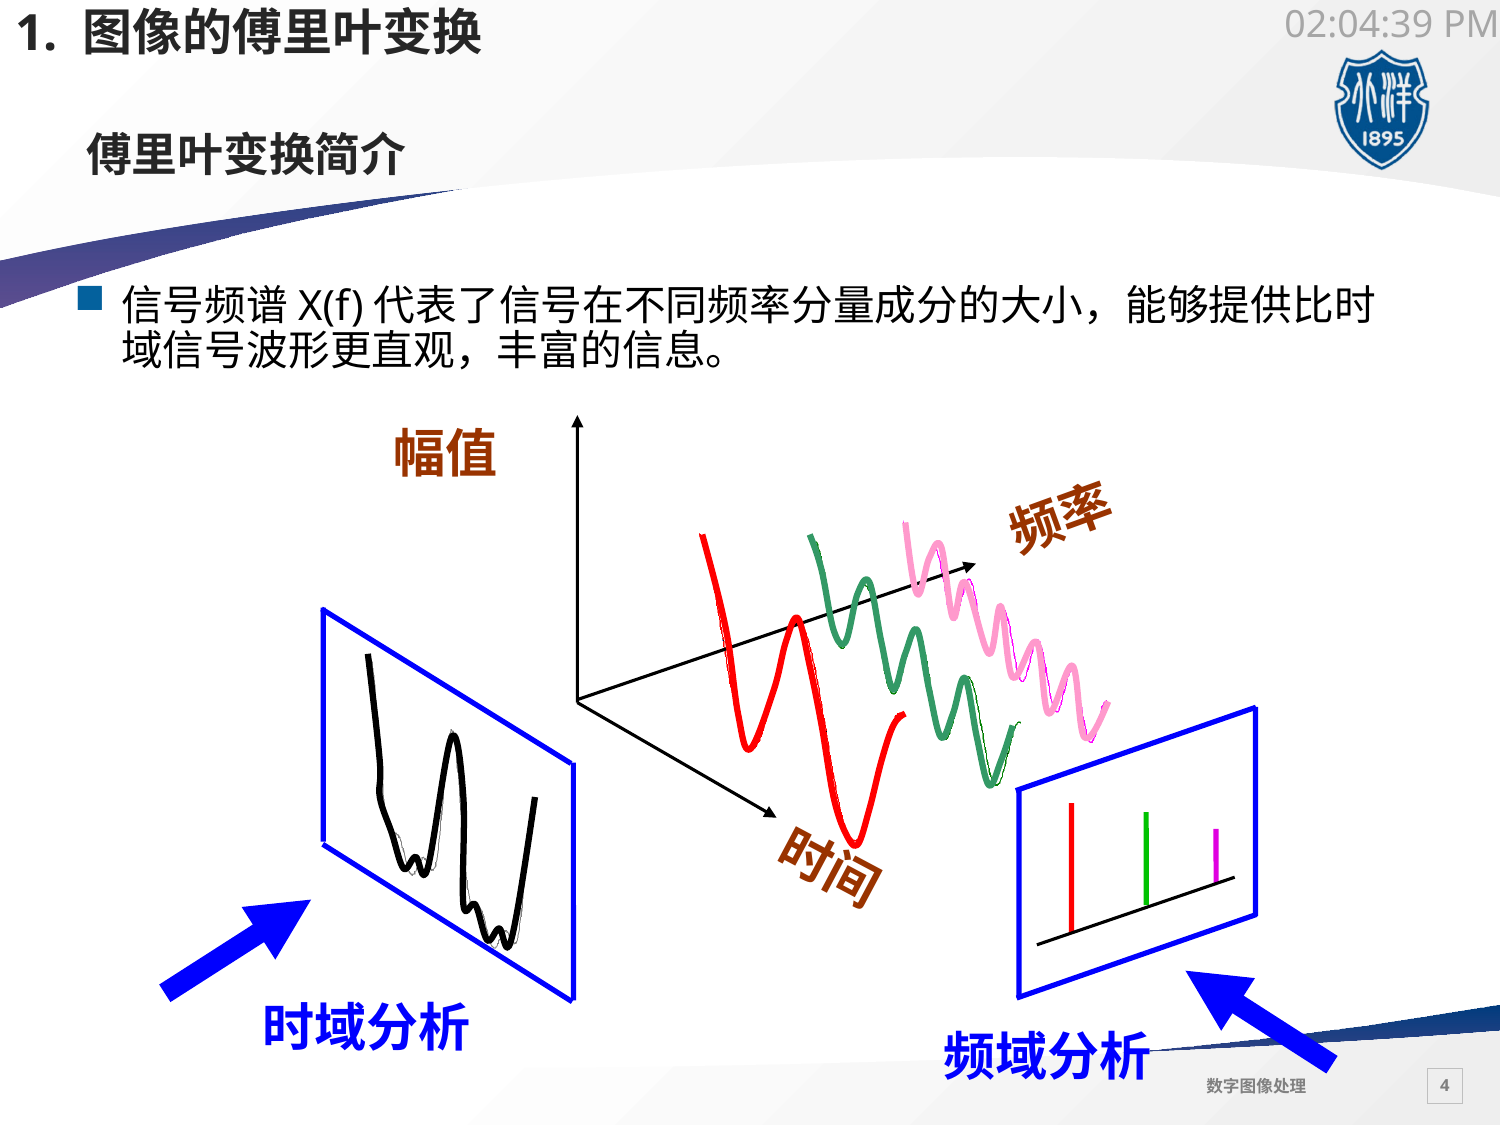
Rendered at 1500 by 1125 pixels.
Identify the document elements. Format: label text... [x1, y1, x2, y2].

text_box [164, 415, 1332, 1096]
list 1. 图像的傅里叶变换 [0, 0, 838, 88]
title 傅里叶变换简介 [74, 112, 1425, 200]
list 信号频谱X(f)代表了信号在不同频率分量成分的大小，能够提供比时域信号波形更直观，丰富的信息。 [59, 276, 1410, 1017]
picture [1321, 47, 1447, 172]
